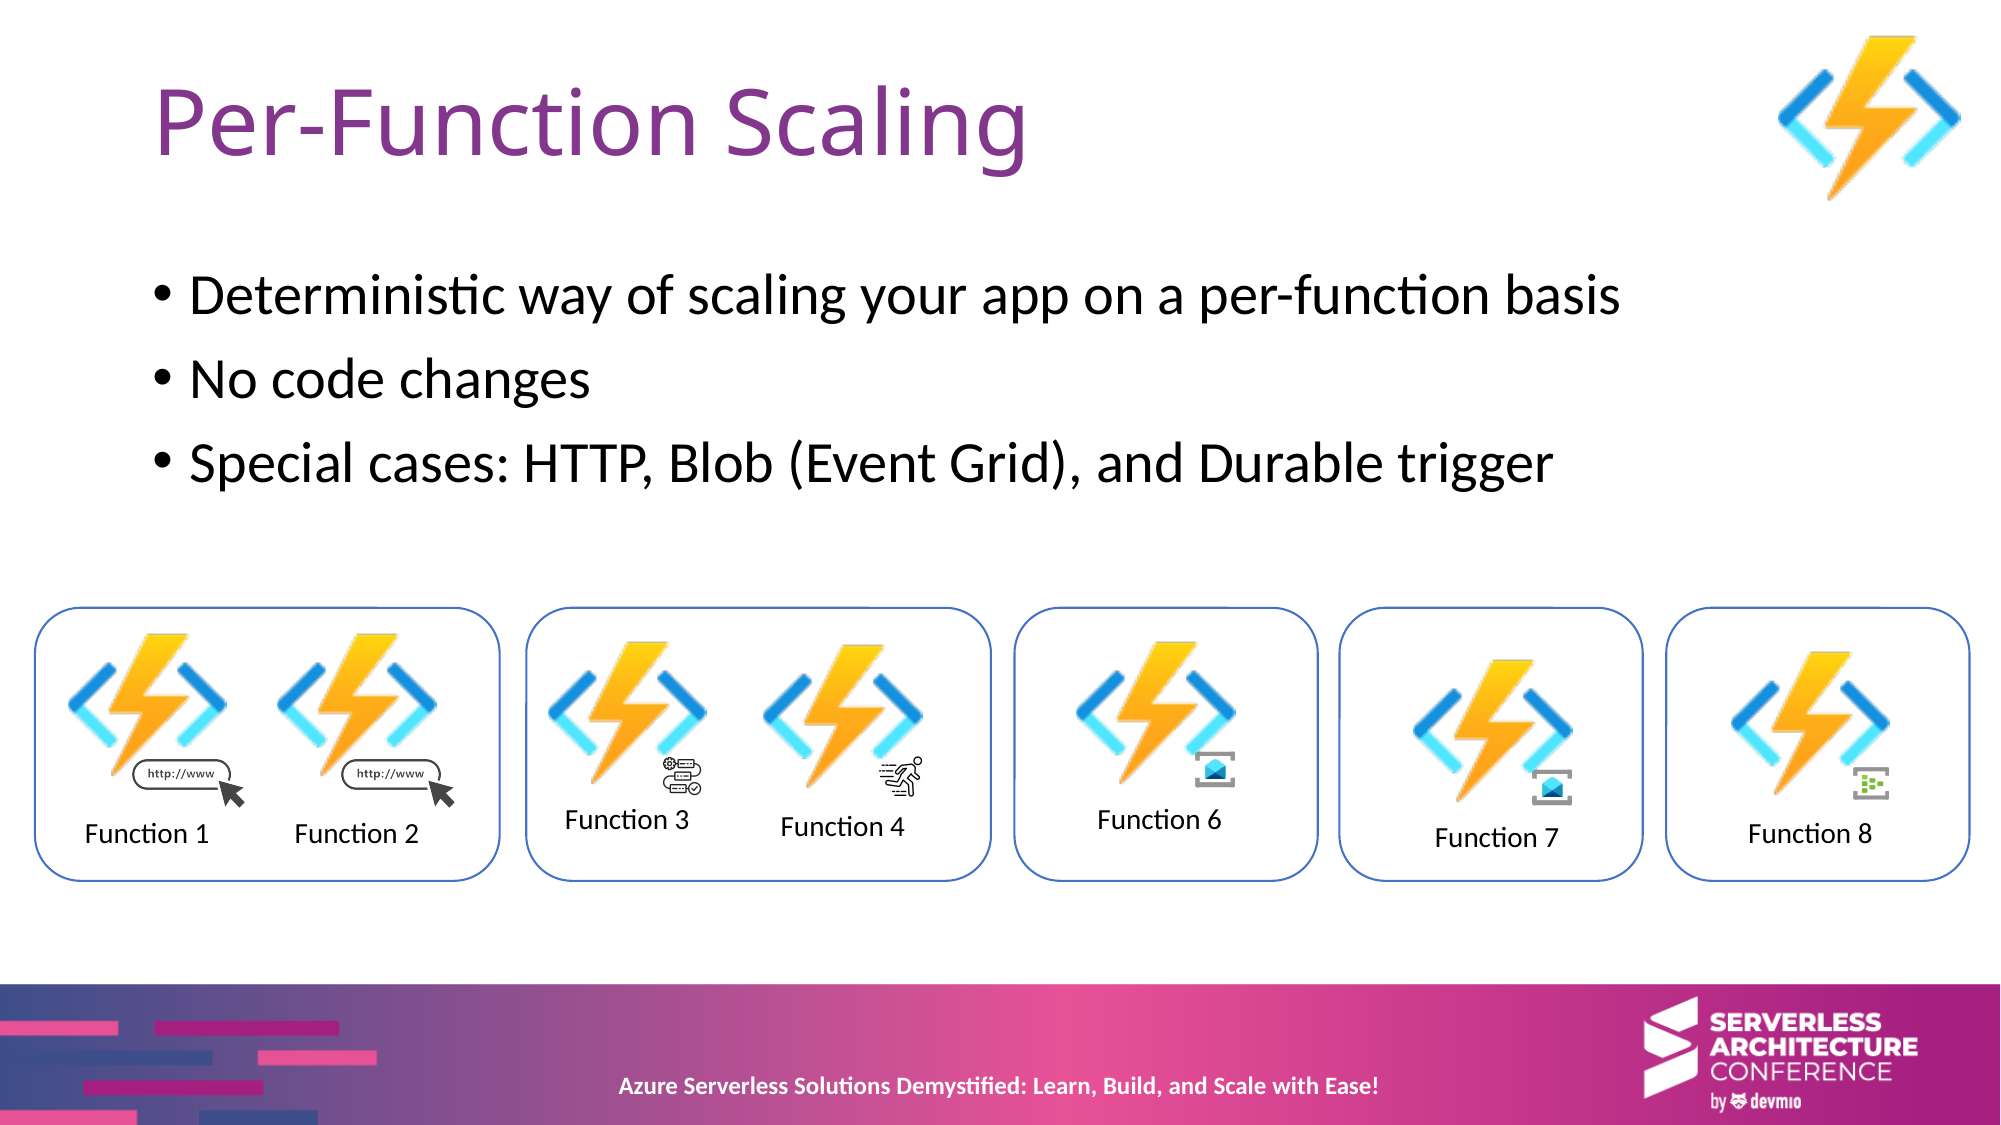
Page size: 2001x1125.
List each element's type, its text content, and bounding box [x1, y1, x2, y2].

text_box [1076, 634, 1240, 844]
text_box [68, 626, 245, 858]
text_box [1731, 644, 1890, 858]
text_box [1665, 606, 1971, 882]
text_box [525, 606, 992, 882]
list Deterministic way of scaling your app on a per-function basis No code changes Special cases: HTTP, Blob (Event Grid), and Durable trigger [137, 256, 1863, 971]
text_box [33, 606, 501, 882]
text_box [277, 626, 455, 858]
text_box [1338, 606, 1644, 882]
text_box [547, 634, 707, 844]
picture [0, 0, 2001, 1125]
title Per-Function Scaling [137, 17, 1863, 235]
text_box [1413, 652, 1577, 862]
text_box [1013, 606, 1319, 882]
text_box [763, 637, 923, 851]
